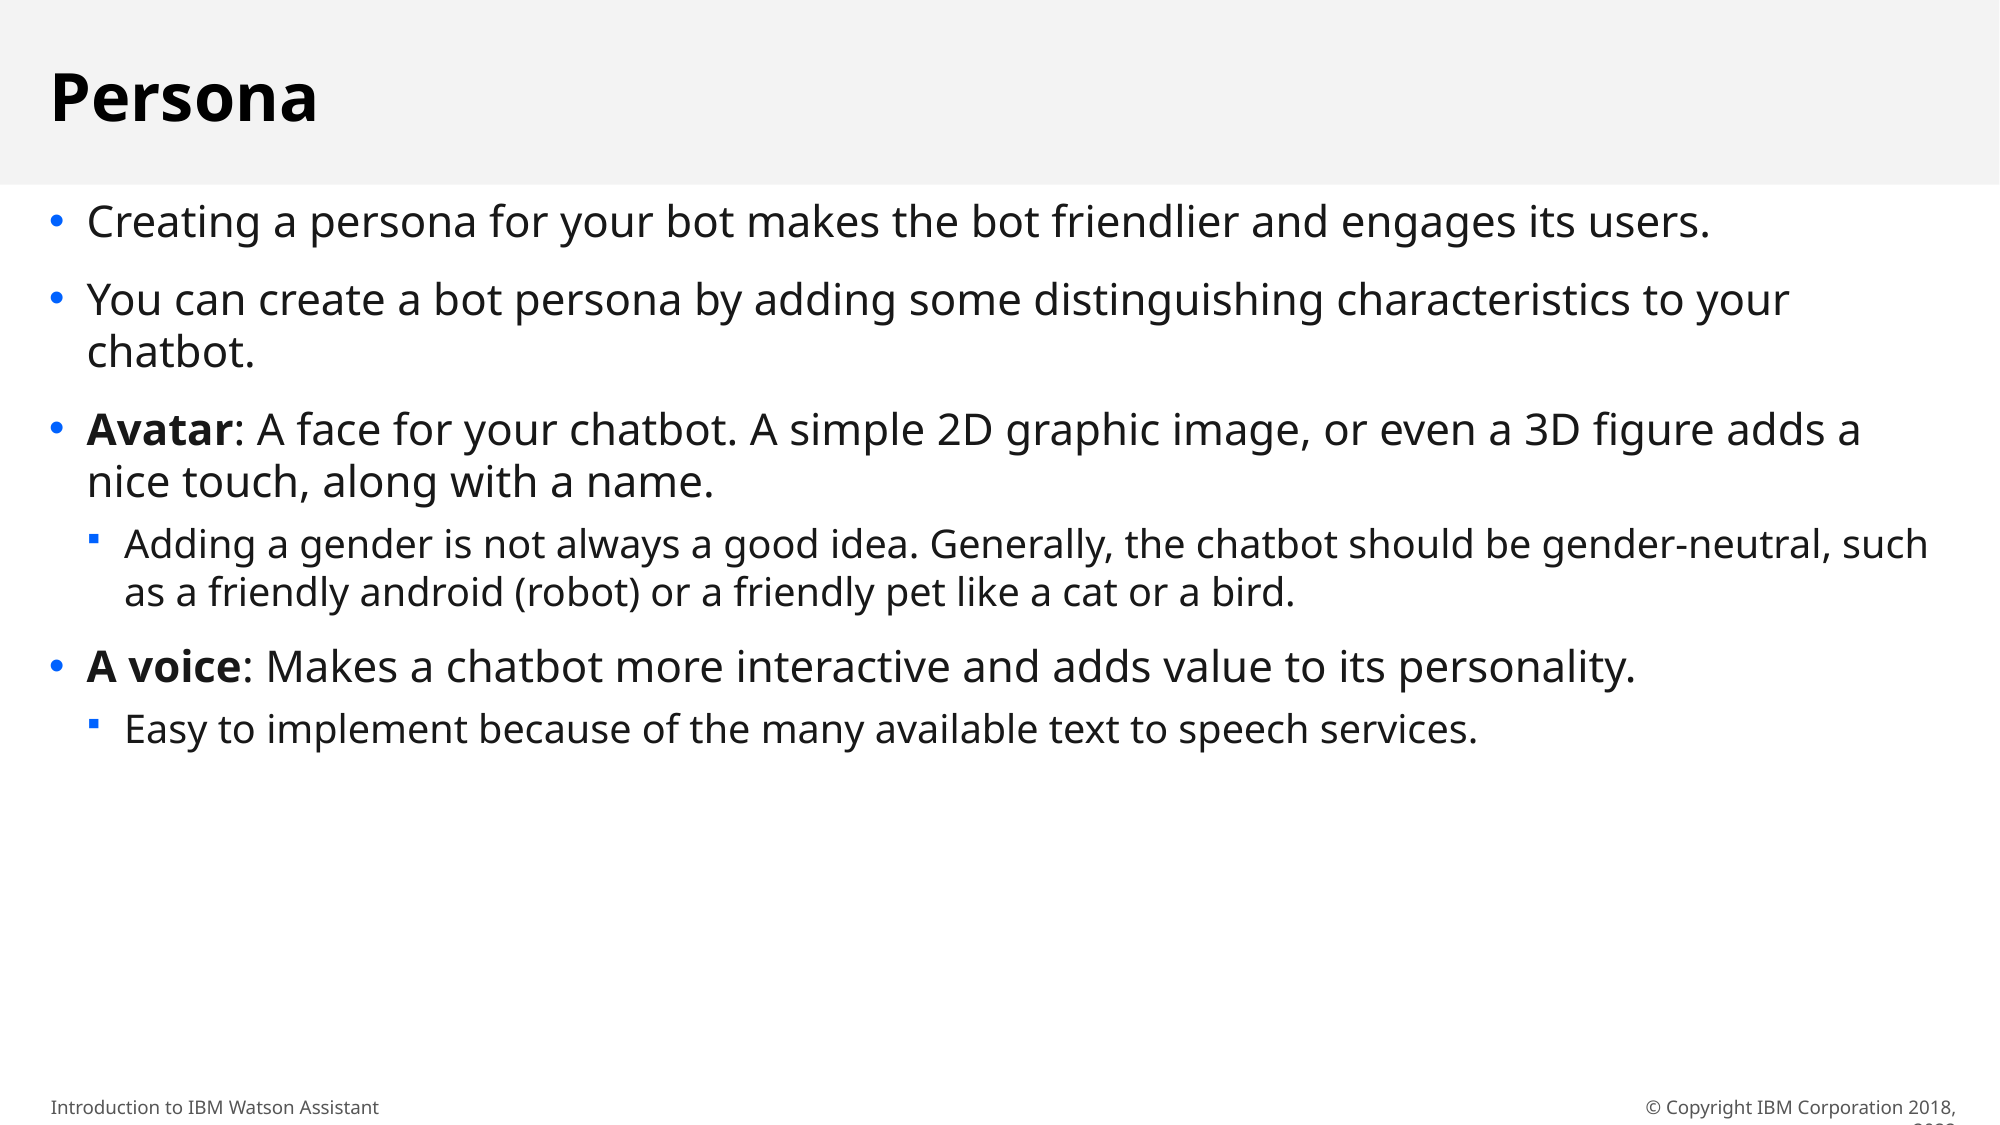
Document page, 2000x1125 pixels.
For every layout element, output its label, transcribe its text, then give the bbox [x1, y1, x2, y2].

title Persona [34, 29, 1944, 171]
footer © Copyright IBM Corporation 2018, 2022 [1616, 1096, 1972, 1125]
list Creating a persona for your bot makes the bot friendlier and engages its users. You can create a bot persona by adding some distinguishing characteristics to your chatbot. Avatar: A face for your chatbot. A simple 2D graphic image, or even a 3D figure adds a nice touch, along with a name. Adding a gender is not always a good idea. Generally, the chatbot should be gender-neutral, such as a friendly android (robot) or a friendly pet like a cat or a bird. A voice: Makes a chatbot more interactive and adds value to its personality. Easy to implement because of the many available text to speech services. [34, 190, 1944, 1096]
